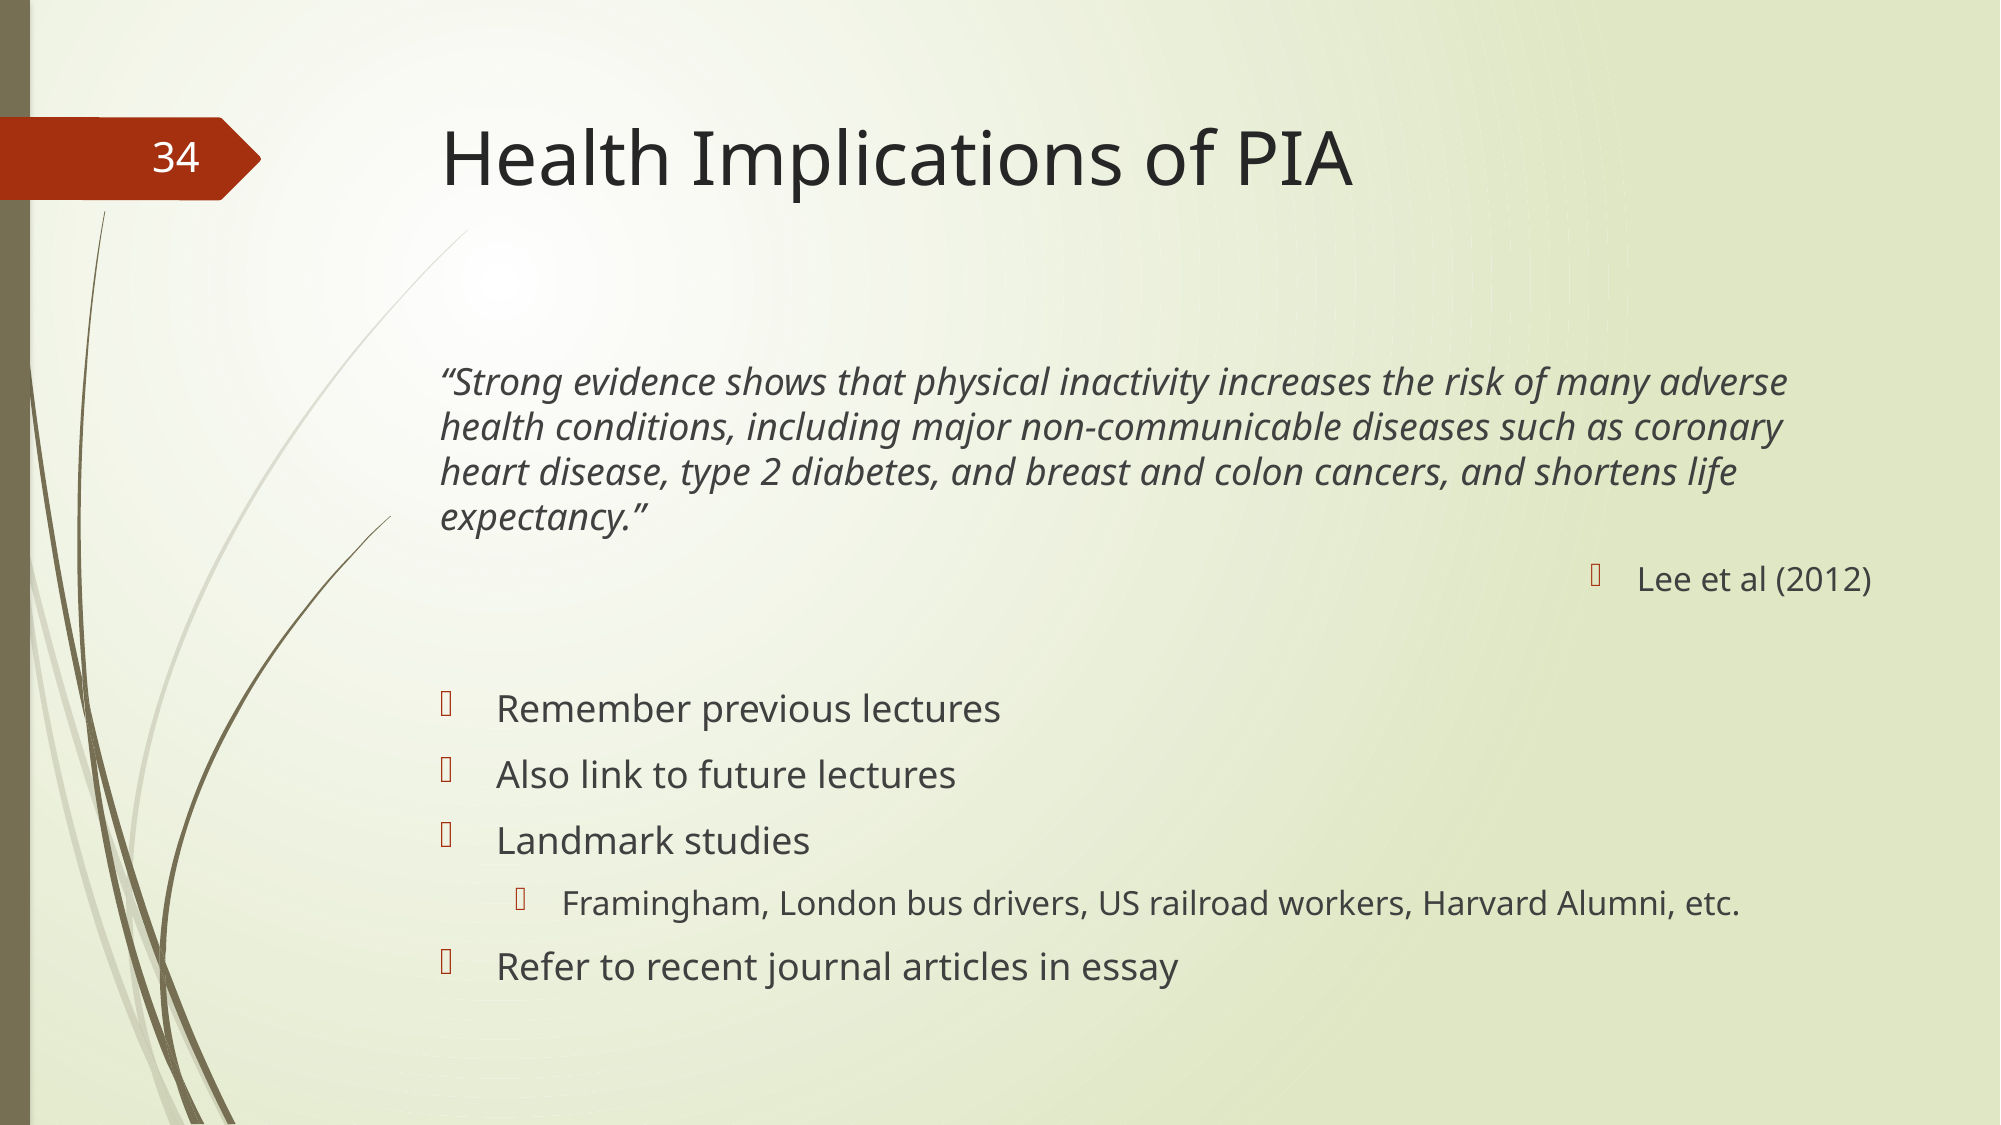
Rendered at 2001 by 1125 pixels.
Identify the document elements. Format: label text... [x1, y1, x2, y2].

slide_number 34 [87, 129, 216, 190]
title Health Implications of PIA [425, 102, 1888, 313]
list “Strong evidence shows that physical inactivity increases the risk of many adverse health conditions, including major non-communicable diseases such as coronary heart disease, type 2 diabetes, and breast and colon cancers, and shortens life expectancy.” Lee et al (2012) Remember previous lectures Also link to future lectures Landmark studies Framingham, London bus drivers, US railroad workers, Harvard Alumni, etc. Refer to recent journal articles in essay [424, 350, 1888, 1031]
